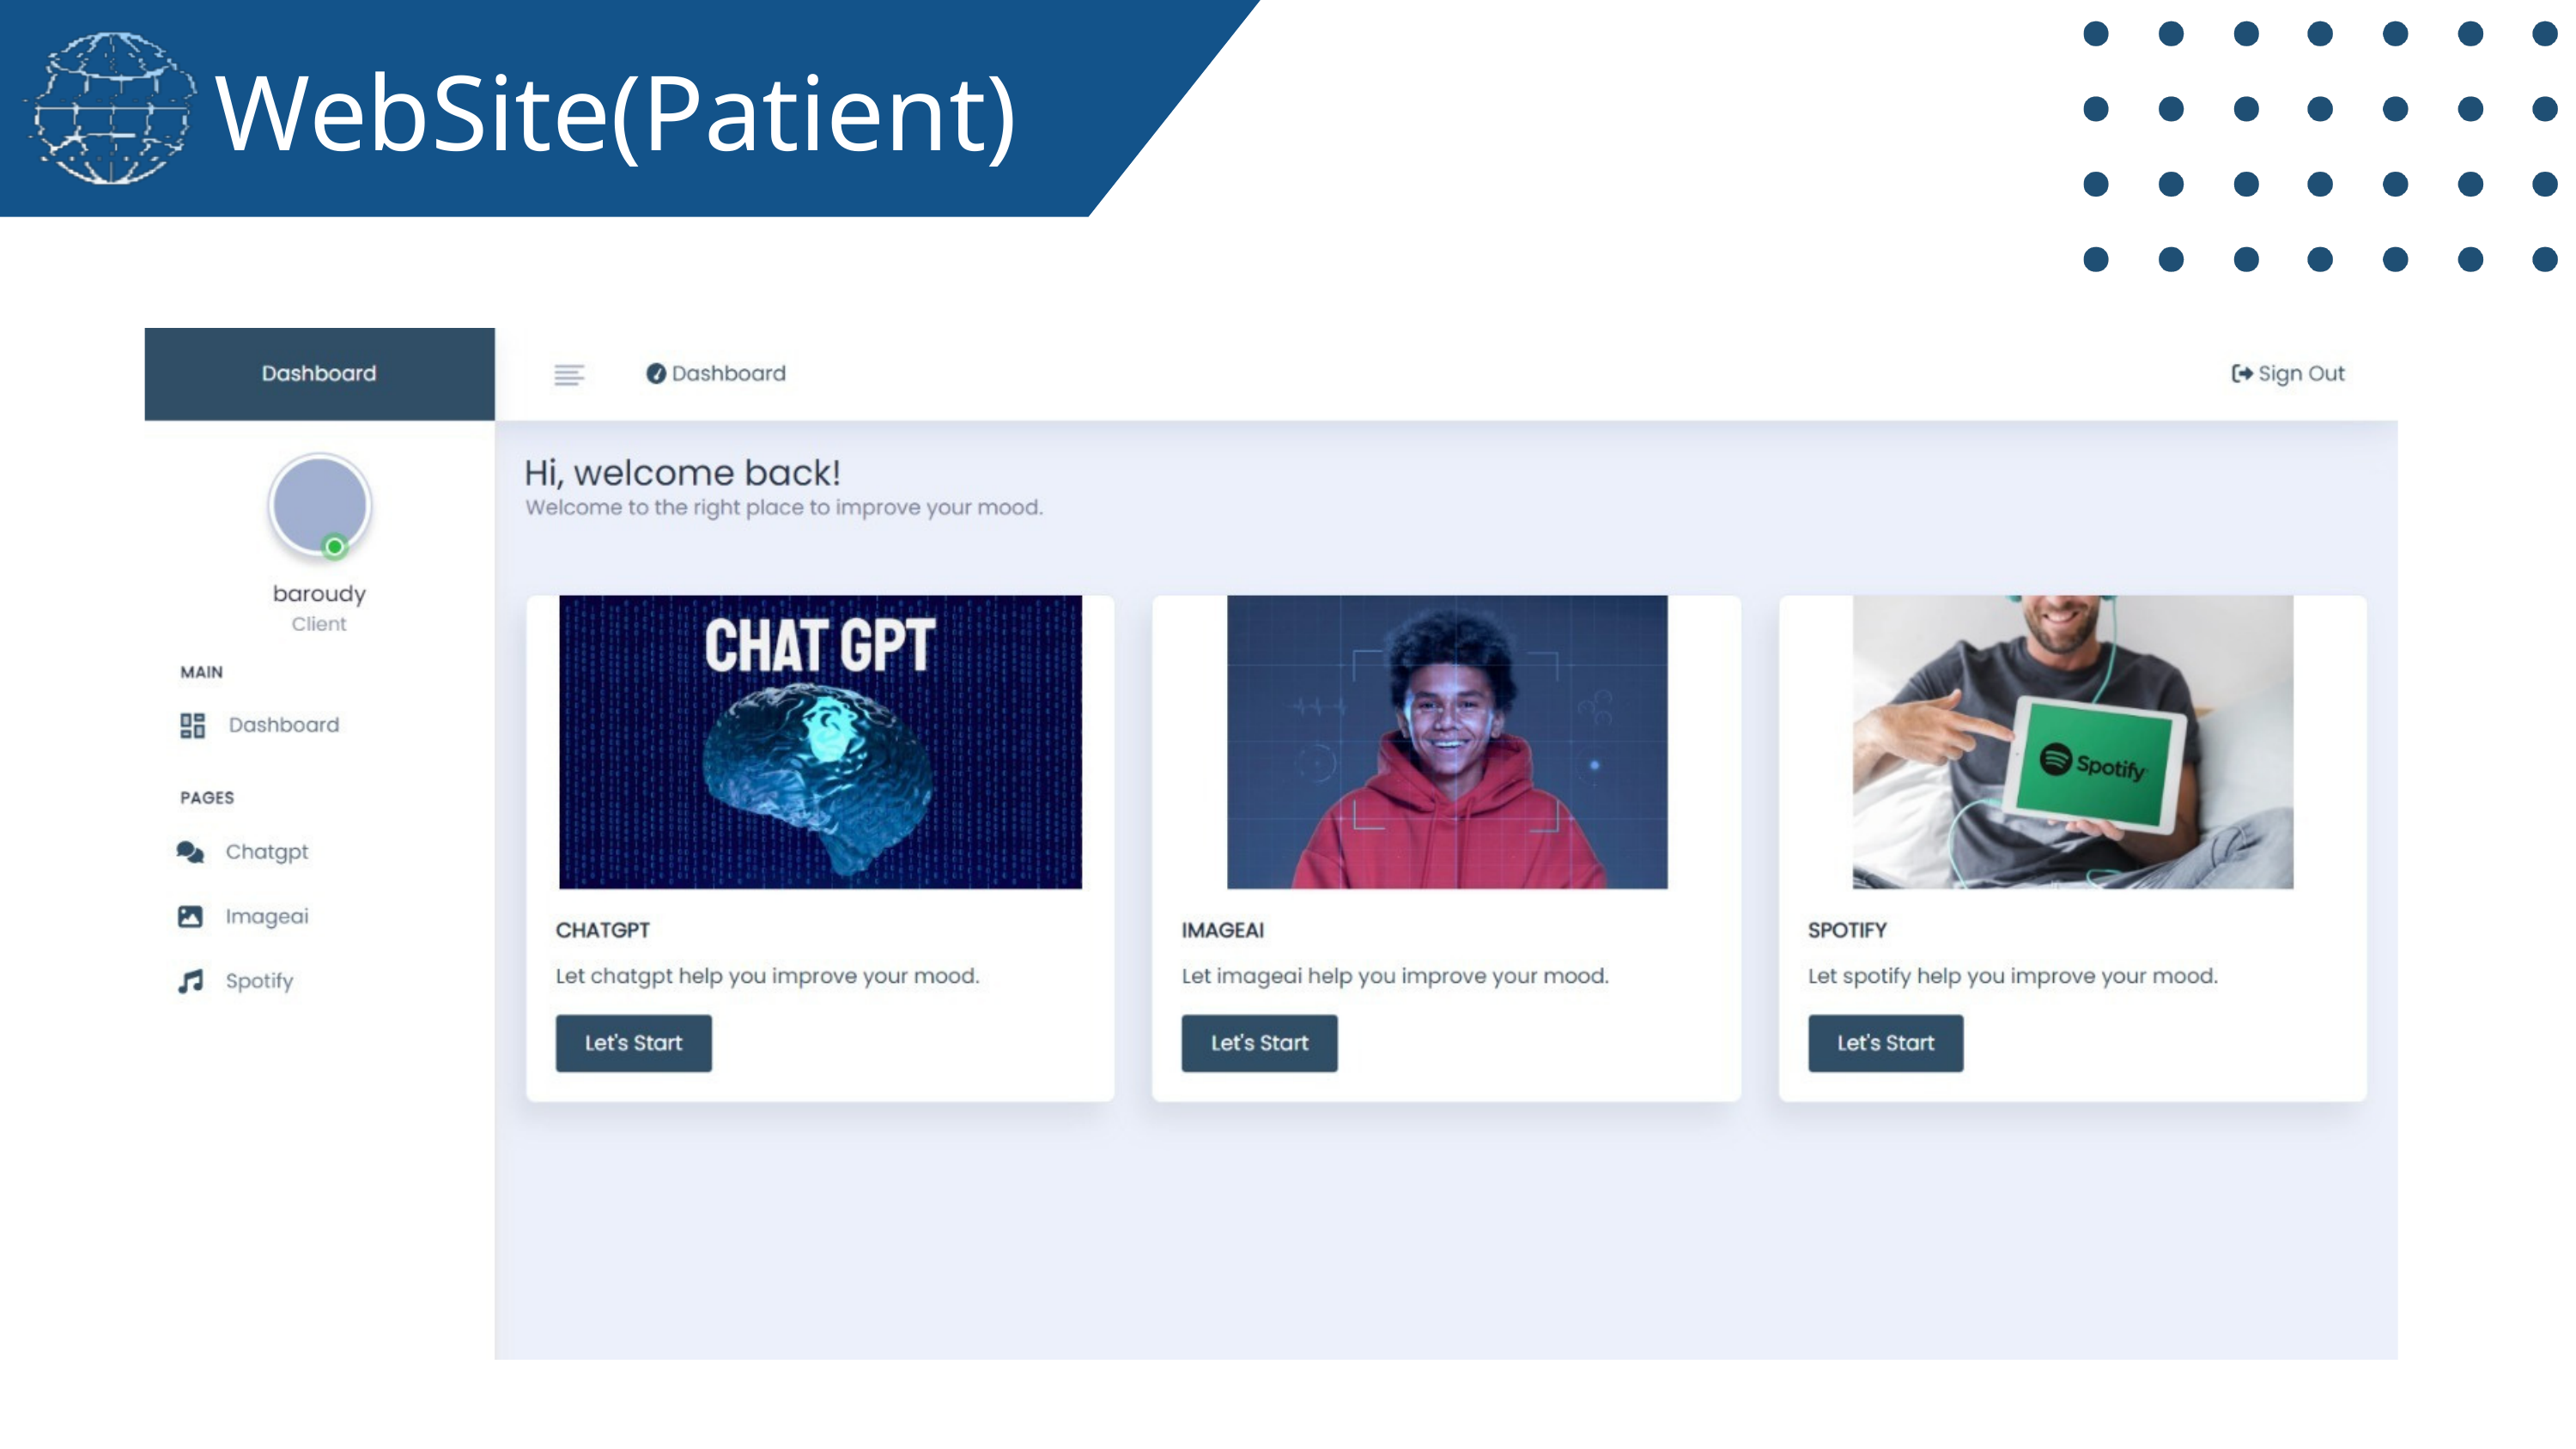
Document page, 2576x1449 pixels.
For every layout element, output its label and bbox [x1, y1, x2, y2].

text_box [2083, 0, 2576, 272]
text_box [144, 328, 2398, 1360]
text_box [0, 0, 1384, 217]
